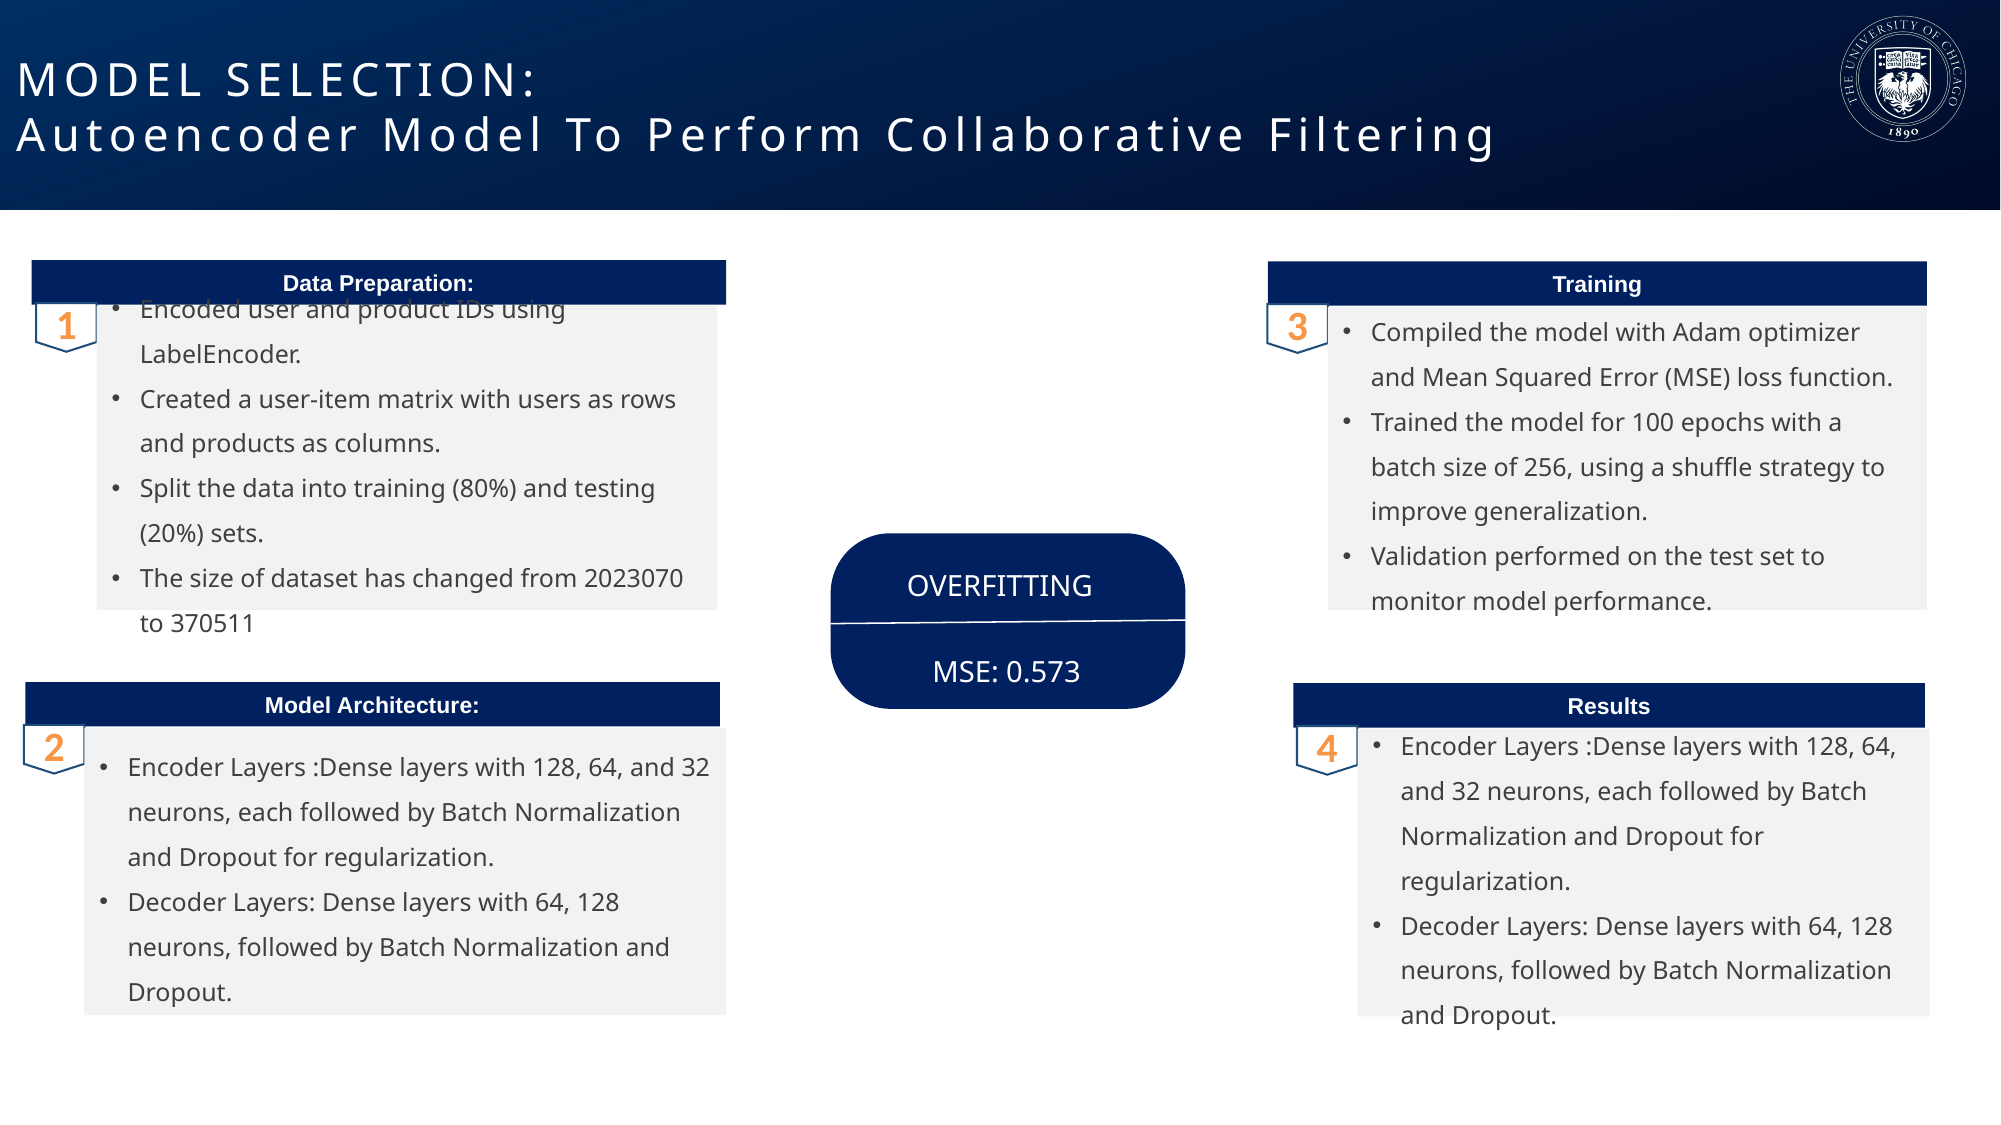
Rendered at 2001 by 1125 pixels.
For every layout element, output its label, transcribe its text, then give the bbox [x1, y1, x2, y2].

text_box Data Preparation: [31, 260, 727, 305]
text_box [850, 533, 1167, 549]
picture [1828, 4, 1978, 154]
text_box [854, 697, 1162, 709]
text_box Compiled the model with Adam optimizer and Mean Squared Error (MSE) loss function. Trained the model for 100 epochs with a batch size of 256, using a shuffle strategy to improve generalization. Validation performed on the test set to monitor model performance. [1327, 306, 1927, 611]
text_box Training [1267, 261, 1927, 306]
text_box MODEL SELECTION: Autoencoder Model To Perform Collaborative Filtering [16, 50, 1826, 161]
text_box 3 [1267, 304, 1328, 353]
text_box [830, 619, 1188, 624]
text_box 1 [36, 303, 97, 352]
text_box Encoder Layers :Dense layers with 128, 64, and 32 neurons, each followed by Batch Normalization and Dropout for regularization. Decoder Layers: Dense layers with 64, 128 neurons, followed by Batch Normalization and Dropout. [1357, 728, 1930, 1017]
text_box Encoded user and product IDs using LabelEncoder. Created a user-item matrix with users as rows and products as columns. Split the data into training (80%) and testing (20%) sets. The size of dataset has changed from 2023070 to 370511 [96, 305, 718, 611]
text_box OVERFITTING [812, 549, 1188, 610]
text_box MSE: 0.573 [819, 635, 1195, 697]
text_box [830, 610, 1186, 619]
text_box Encoder Layers :Dense layers with 128, 64, and 32 neurons, each followed by Batch Normalization and Dropout for regularization. Decoder Layers: Dense layers with 64, 128 neurons, followed by Batch Normalization and Dropout. [84, 727, 726, 1016]
text_box 4 [1297, 726, 1358, 775]
text_box [0, 0, 2000, 210]
text_box Model Architecture: [25, 682, 720, 727]
text_box Results [1293, 683, 1925, 728]
text_box 2 [23, 724, 85, 774]
